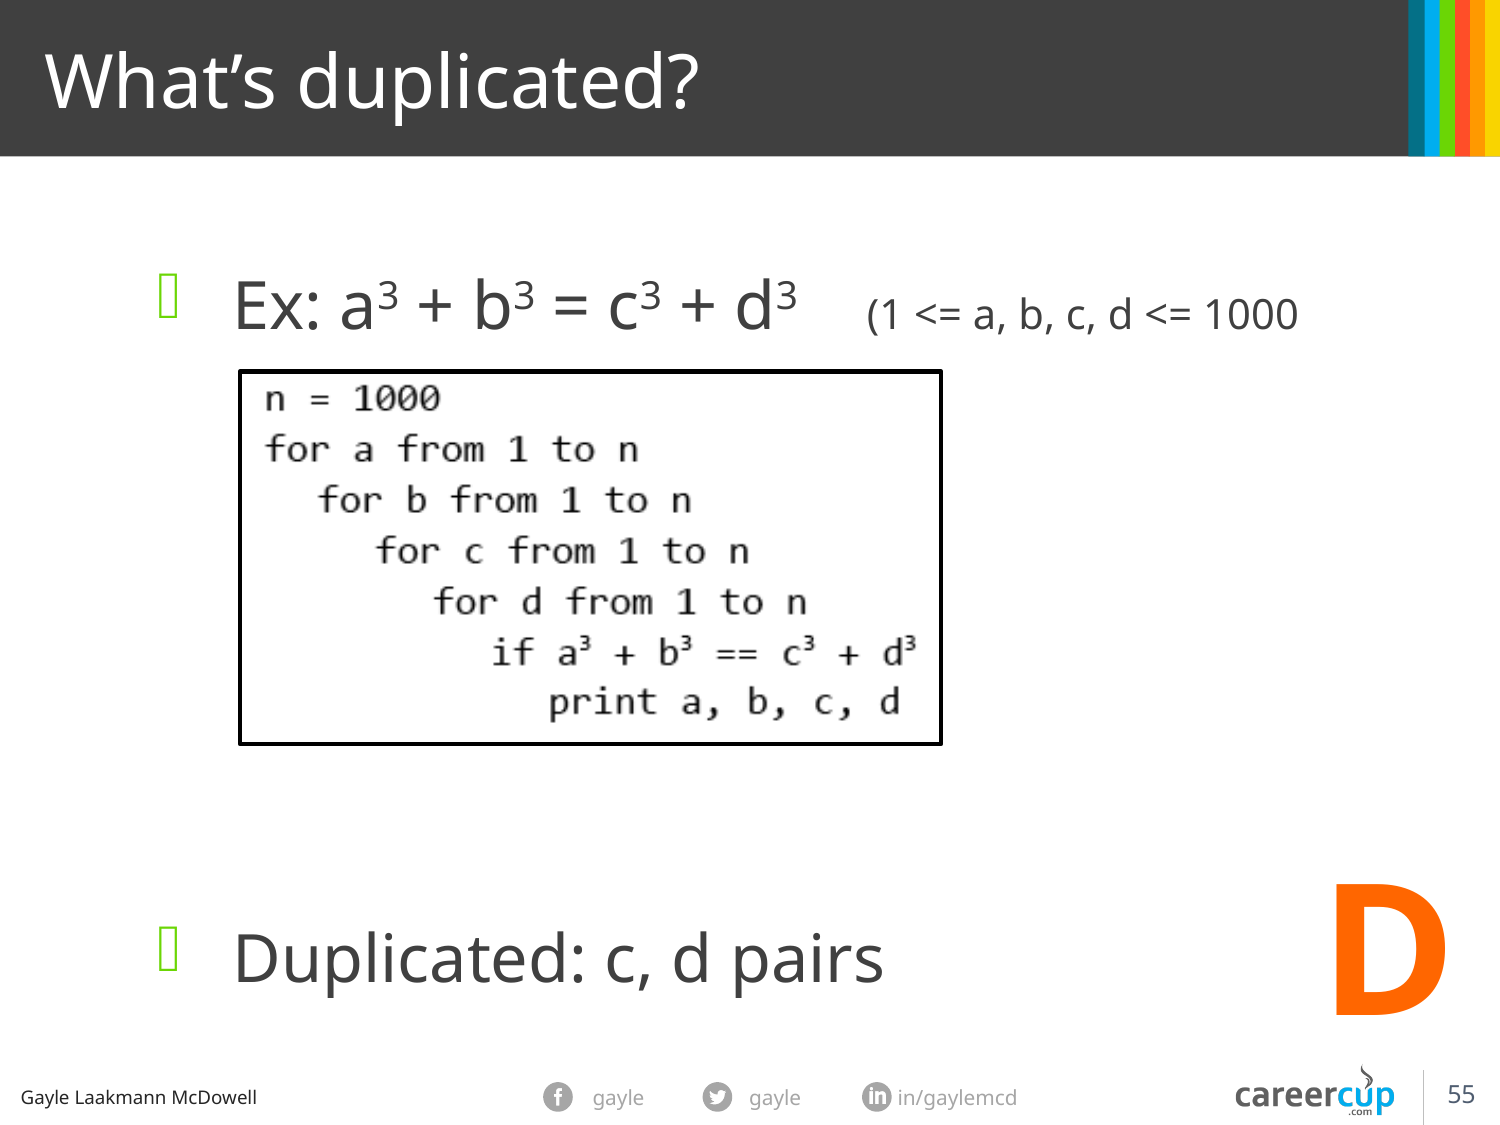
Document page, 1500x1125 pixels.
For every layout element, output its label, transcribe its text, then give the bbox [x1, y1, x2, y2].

list Ex: a3 + b3 = c3 + d3 (1 <= a, b, c, d <= 1000 Duplicated: c, d pairs [123, 255, 1424, 1000]
list What’s duplicated? [29, 30, 1388, 126]
picture [1234, 1062, 1396, 1117]
picture [241, 373, 940, 743]
text_box D [1281, 824, 1471, 1060]
